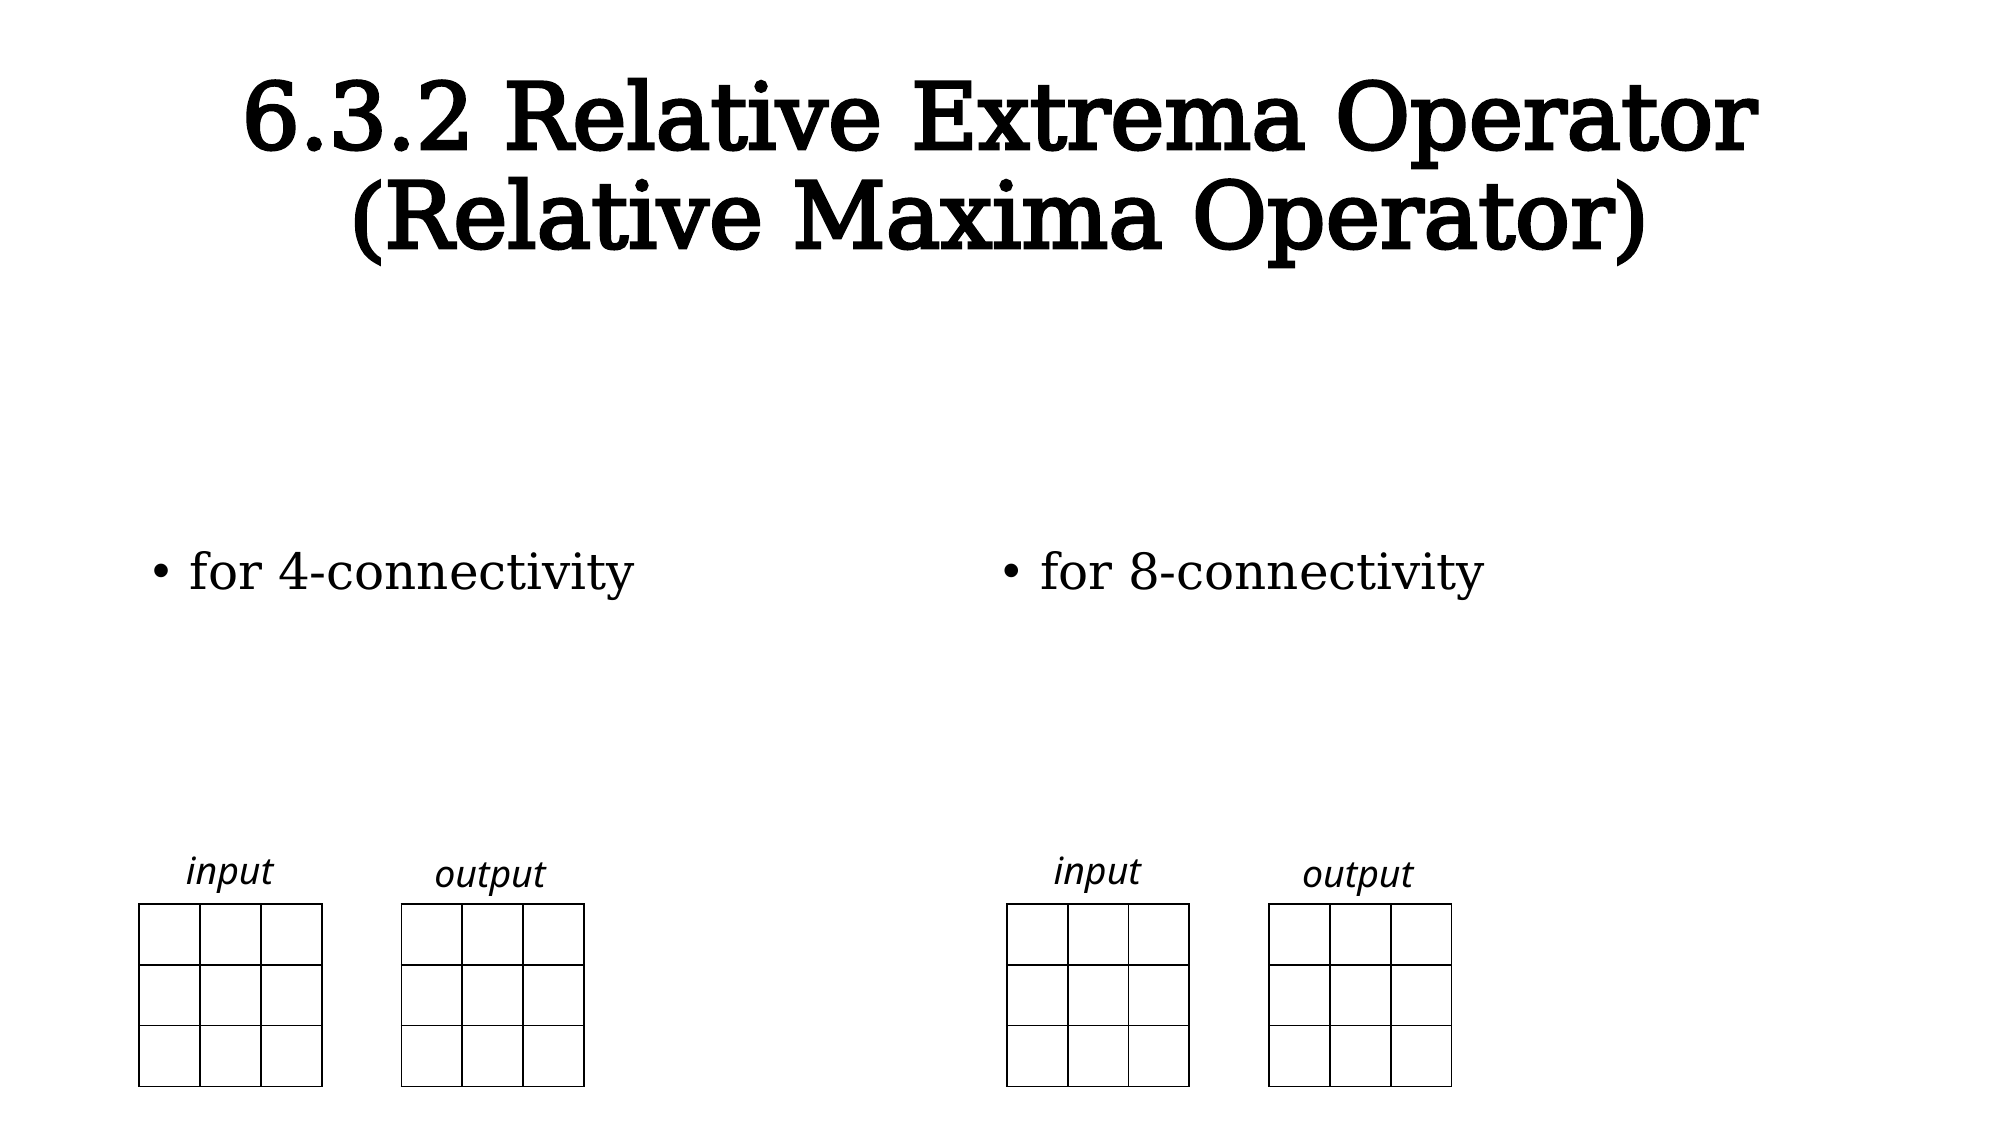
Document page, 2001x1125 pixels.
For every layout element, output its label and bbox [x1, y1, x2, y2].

text_box [137, 839, 322, 900]
text_box [1265, 843, 1450, 903]
text_box [397, 843, 583, 903]
text_box [1005, 839, 1190, 900]
title [137, 59, 1863, 278]
